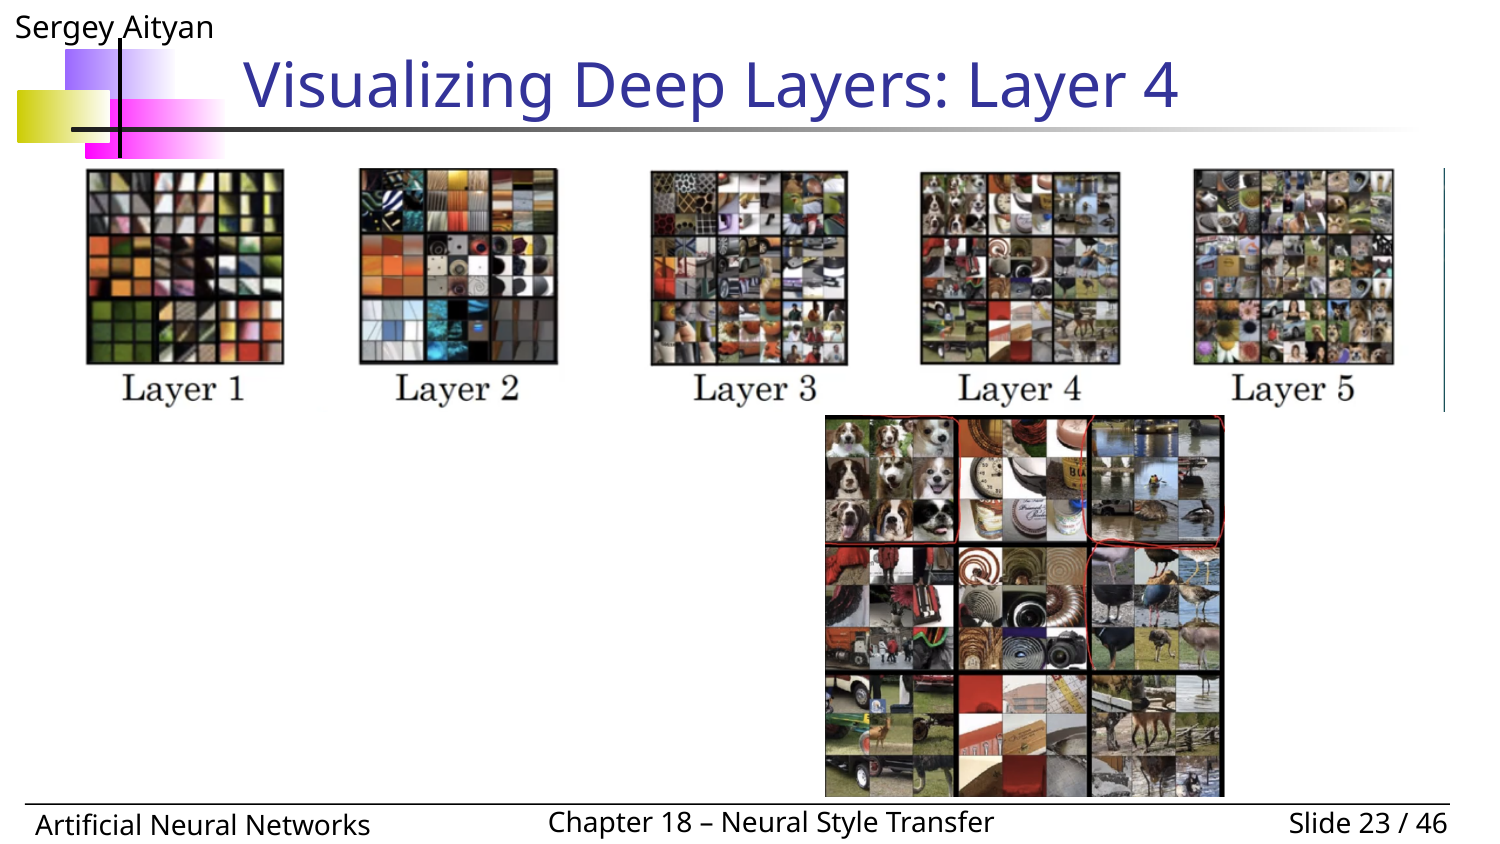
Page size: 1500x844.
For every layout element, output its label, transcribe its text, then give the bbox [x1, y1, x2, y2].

picture [824, 414, 1226, 798]
picture [39, 168, 1451, 412]
title Visualizing Deep Layers: Layer 4 [228, 46, 1332, 128]
